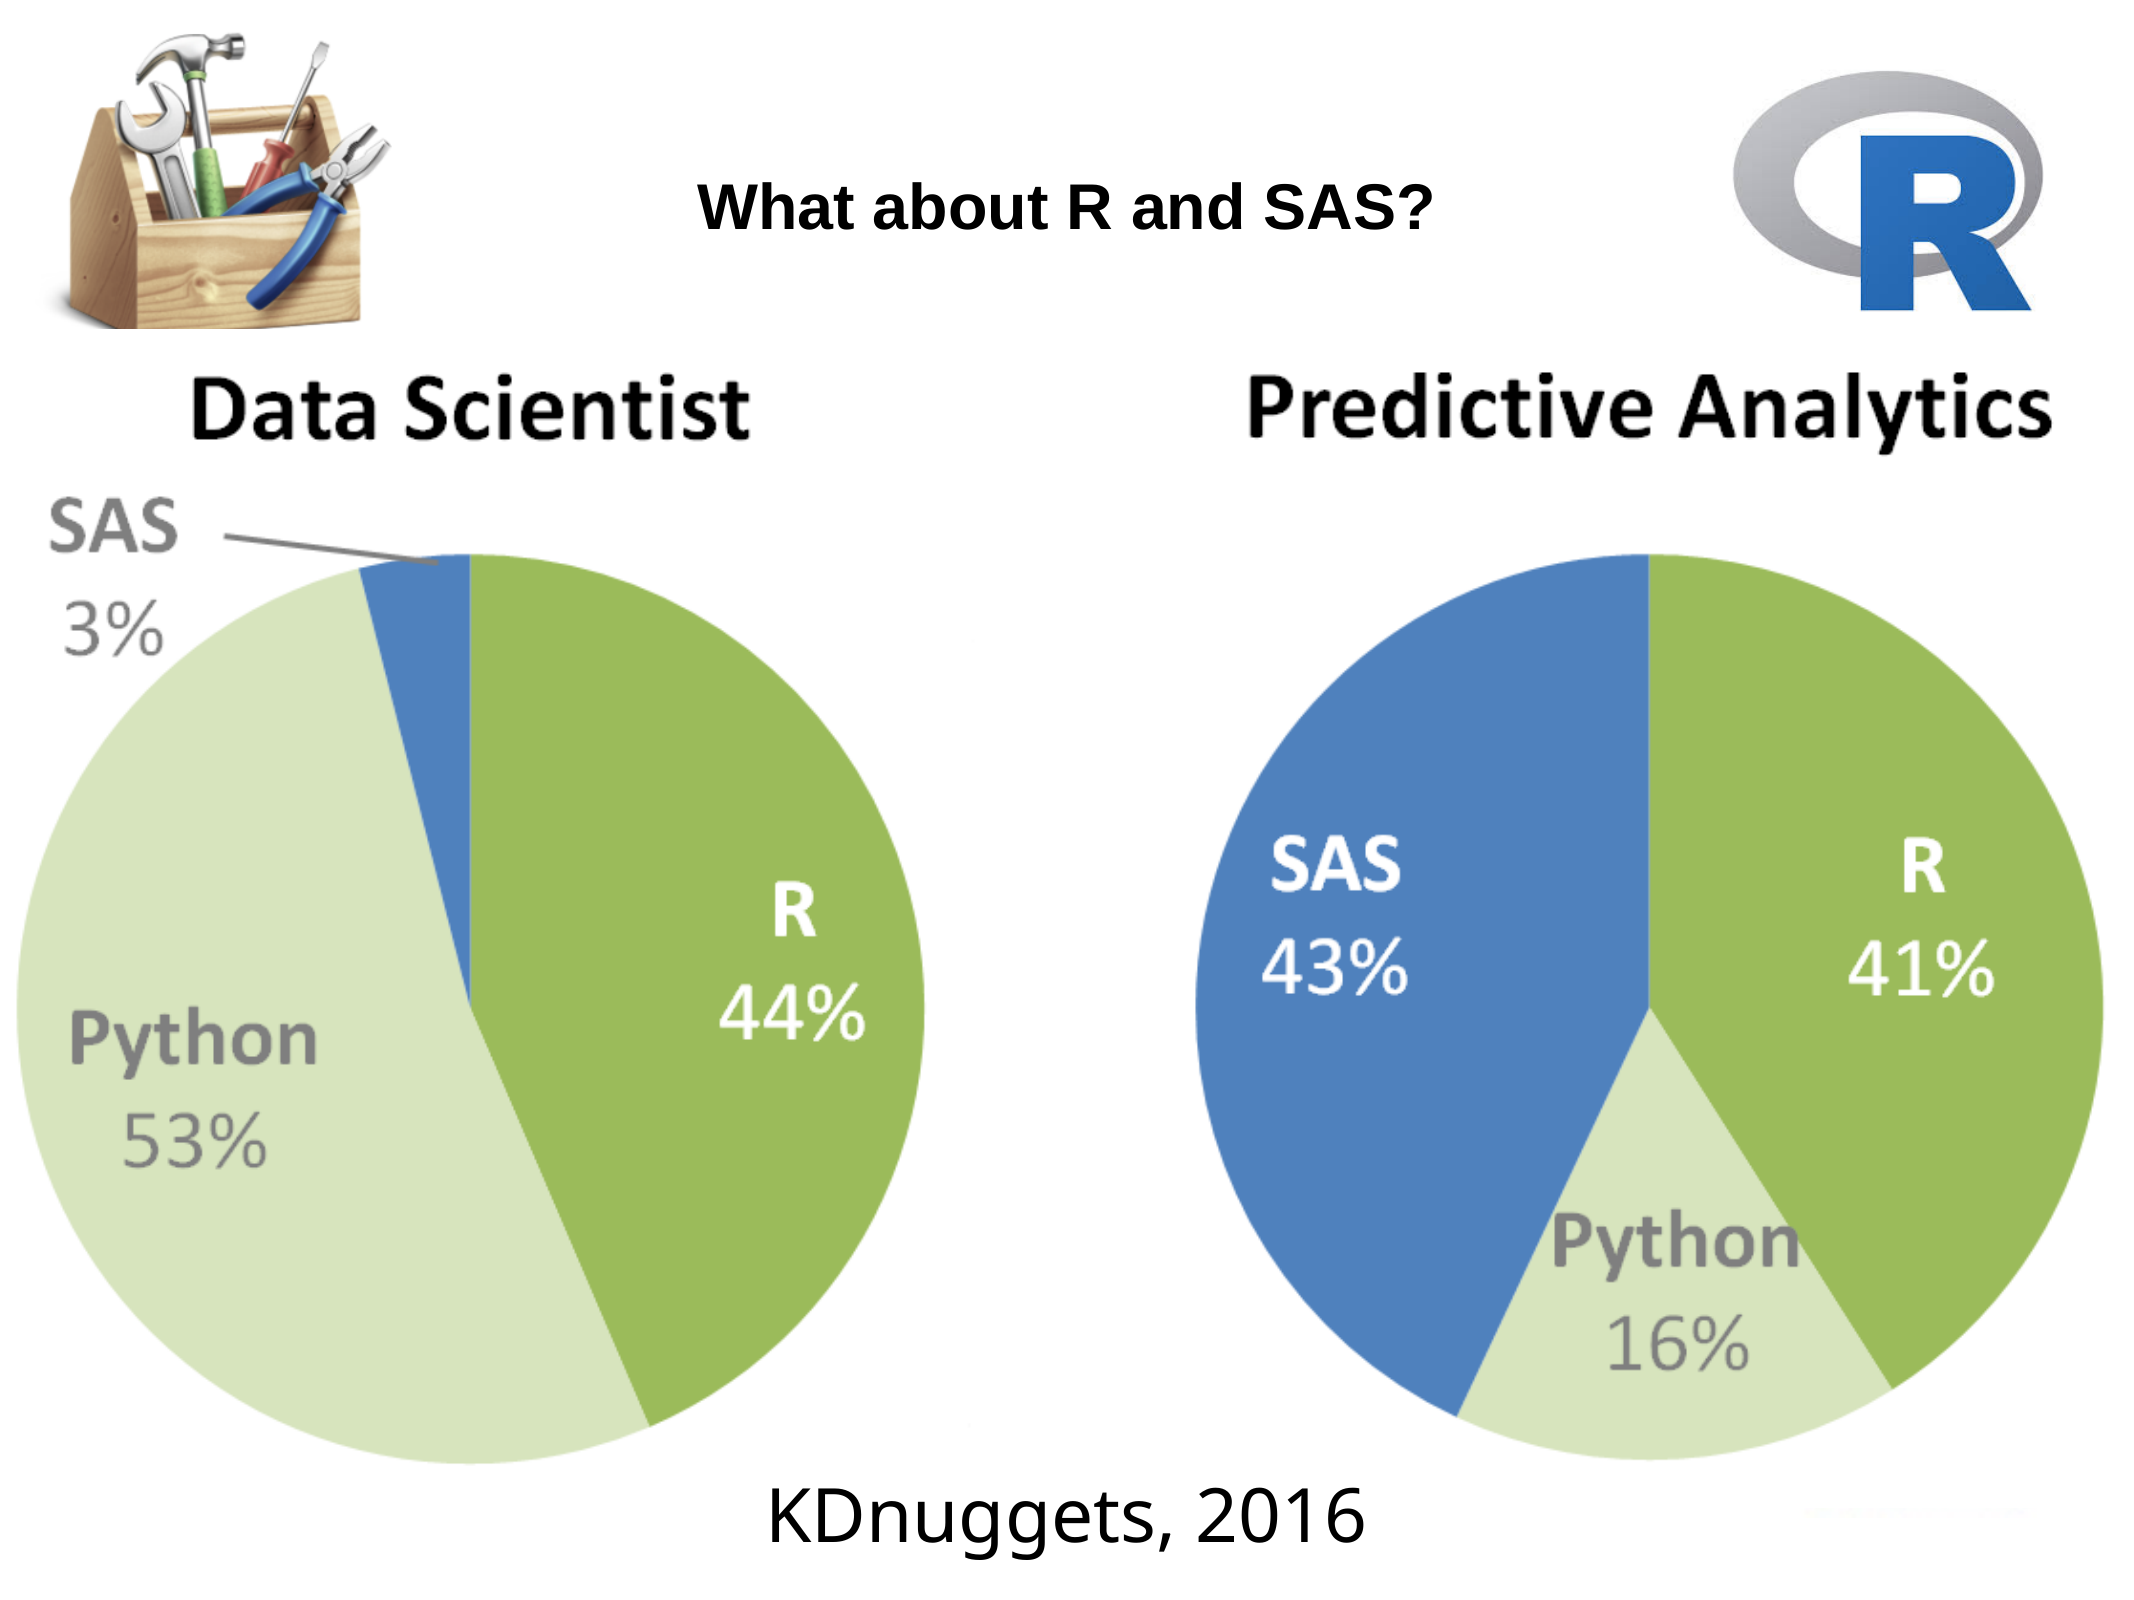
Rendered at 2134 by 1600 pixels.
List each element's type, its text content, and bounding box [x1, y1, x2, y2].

text_box KDnuggets, 2016 [756, 1523, 1377, 1567]
title What about R and SAS? [207, 0, 1926, 252]
picture [0, 24, 2134, 1518]
